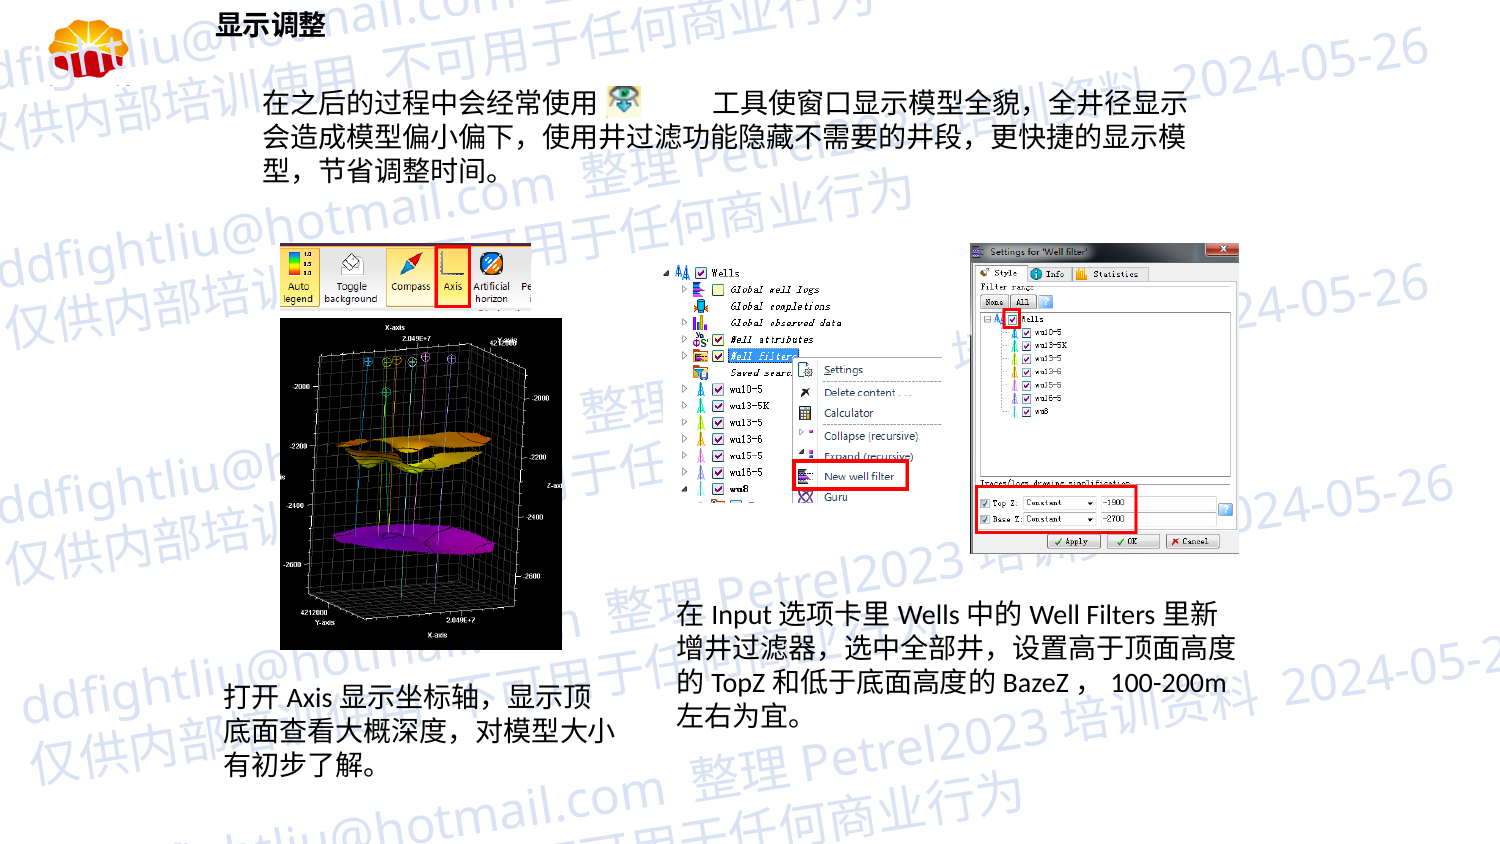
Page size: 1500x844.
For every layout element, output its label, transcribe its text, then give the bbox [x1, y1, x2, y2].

picture [970, 243, 1239, 554]
text_box 在Input选项卡里Wells中的Well Filters里新增井过滤器，选中全部井，设置高于顶面高度的TopZ和低于底面高度的BazeZ，100-200m左右为宜。 [662, 589, 1252, 739]
text_box 显示调整 [200, 0, 479, 49]
picture [606, 86, 641, 118]
picture [280, 318, 562, 650]
picture [280, 243, 531, 311]
text_box 在之后的过程中会经常使用 工具使窗口显示模型全貌，全井径显示会造成模型偏小偏下，使用井过滤功能隐藏不需要的井段，更快捷的显示模型，节省调整时间。 [248, 78, 1221, 194]
picture [53, 55, 68, 76]
picture [663, 265, 942, 504]
text_box 打开Axis显示坐标轴，显示顶底面查看大概深度，对模型大小有初步了解。 [209, 672, 633, 789]
picture [39, 19, 134, 86]
